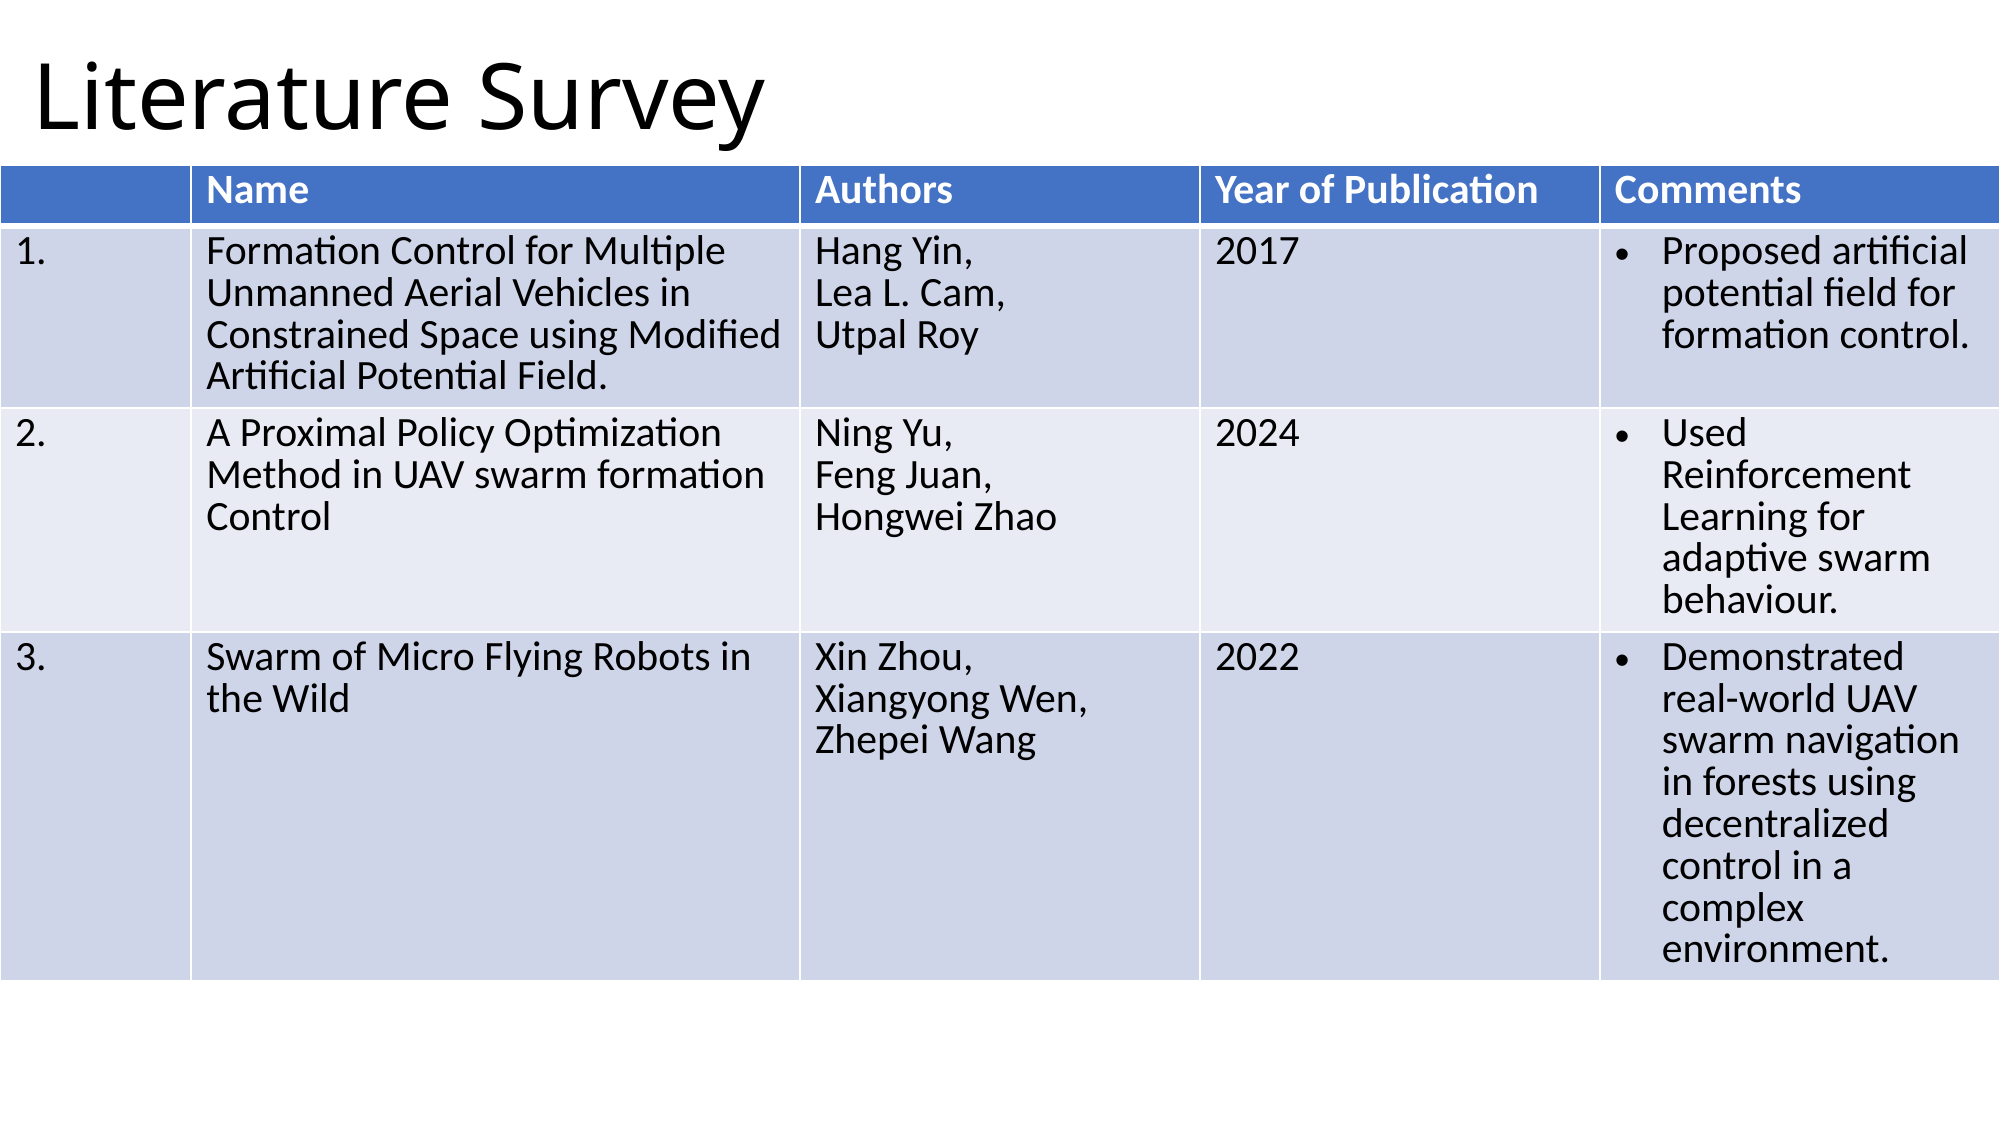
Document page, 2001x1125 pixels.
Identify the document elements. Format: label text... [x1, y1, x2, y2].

table_cell 1. [1, 229, 190, 407]
table_cell 2022 [1201, 633, 1599, 980]
table_cell 2017 [1201, 229, 1599, 407]
table_cell Used Reinforcement Learning for adaptive swarm behaviour. [1601, 409, 1999, 631]
table_header Comments [1601, 166, 1999, 223]
table_header [1, 166, 190, 223]
table_cell Formation Control for Multiple Unmanned Aerial Vehicles in Constrained Space using Modified Artificial Potential Field. [192, 229, 799, 407]
title Literature Survey [17, 22, 1743, 164]
table_cell 2024 [1201, 409, 1599, 631]
table_cell Xin Zhou, Xiangyong Wen, Zhepei Wang [801, 633, 1199, 980]
table_header Year of Publication [1201, 166, 1599, 223]
table_cell Ning Yu, Feng Juan, Hongwei Zhao [801, 409, 1199, 631]
table_cell 3. [1, 633, 190, 980]
table_header Name [192, 166, 799, 223]
table_header Authors [801, 166, 1199, 223]
table_cell Demonstrated real-world UAV swarm navigation in forests using decentralized control in a complex environment. [1601, 633, 1999, 980]
table_cell Proposed artificial potential field for formation control. [1601, 229, 1999, 407]
table_cell Hang Yin, Lea L. Cam, Utpal Roy [801, 229, 1199, 407]
table_cell A Proximal Policy Optimization Method in UAV swarm formation Control [192, 409, 799, 631]
table_cell Swarm of Micro Flying Robots in the Wild [192, 633, 799, 980]
table_cell 2. [1, 409, 190, 631]
